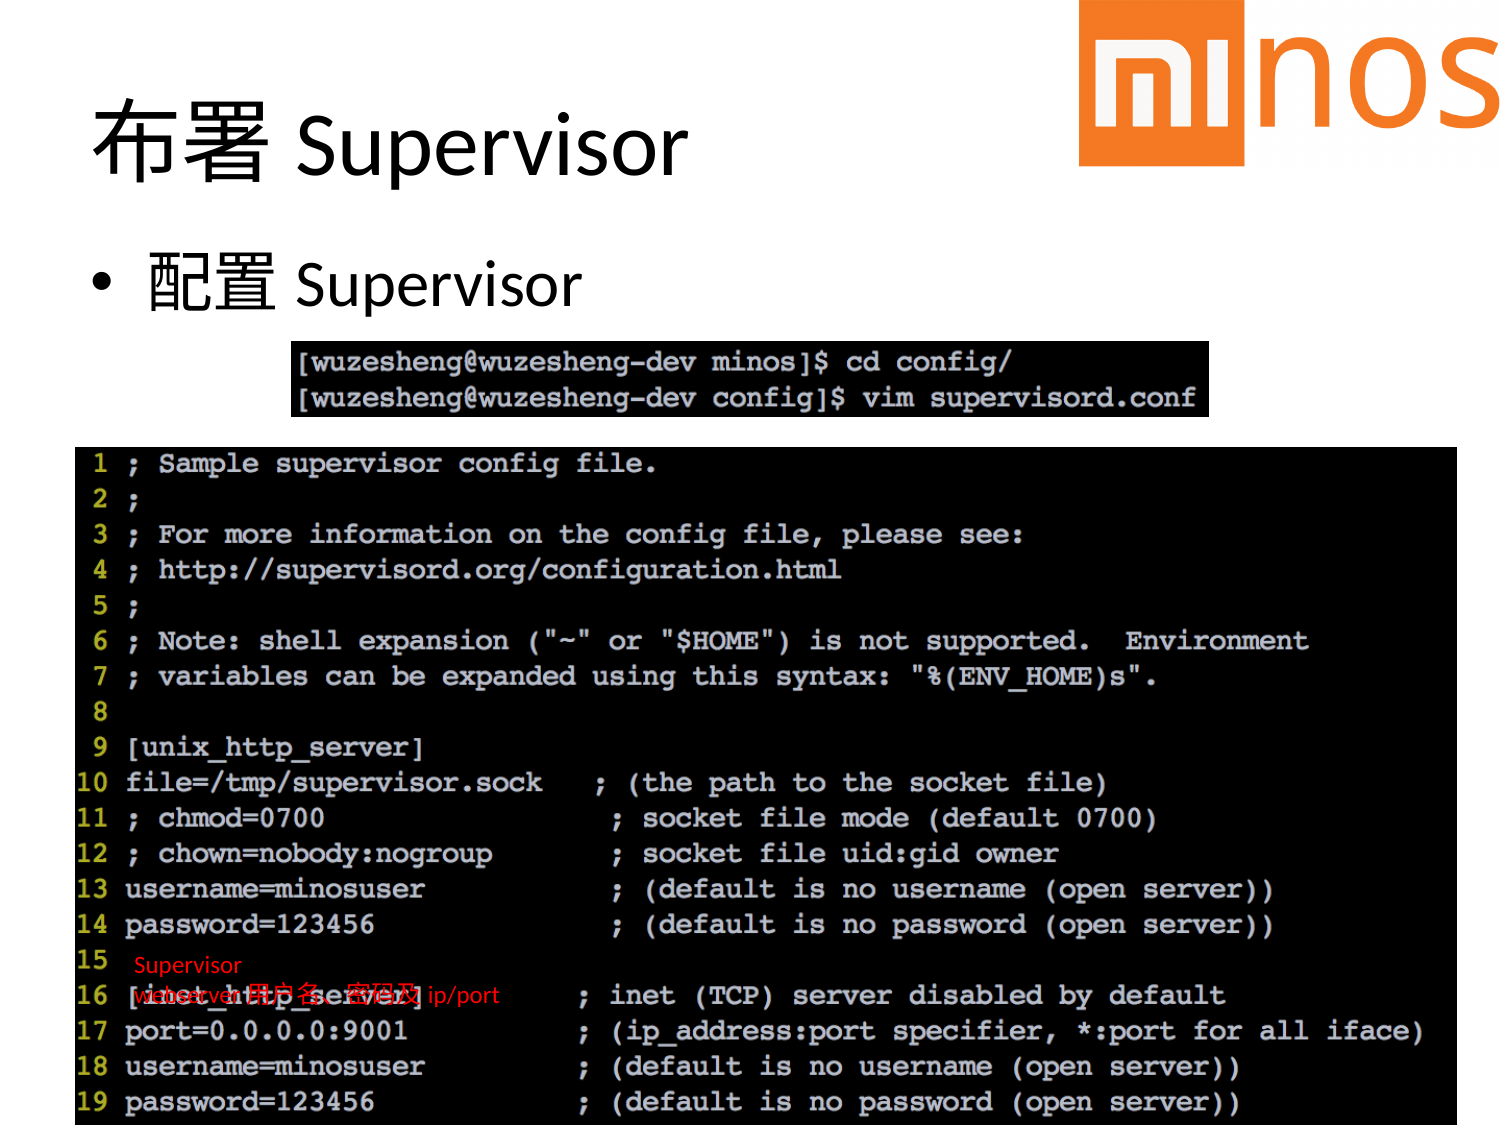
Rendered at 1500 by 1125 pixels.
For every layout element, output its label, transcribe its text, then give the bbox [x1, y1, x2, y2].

picture [1078, 0, 1500, 167]
list 配置Supervisor [75, 232, 1425, 446]
picture [74, 447, 1457, 1125]
title 布署Supervisor [75, 45, 1425, 232]
picture [291, 341, 1209, 417]
